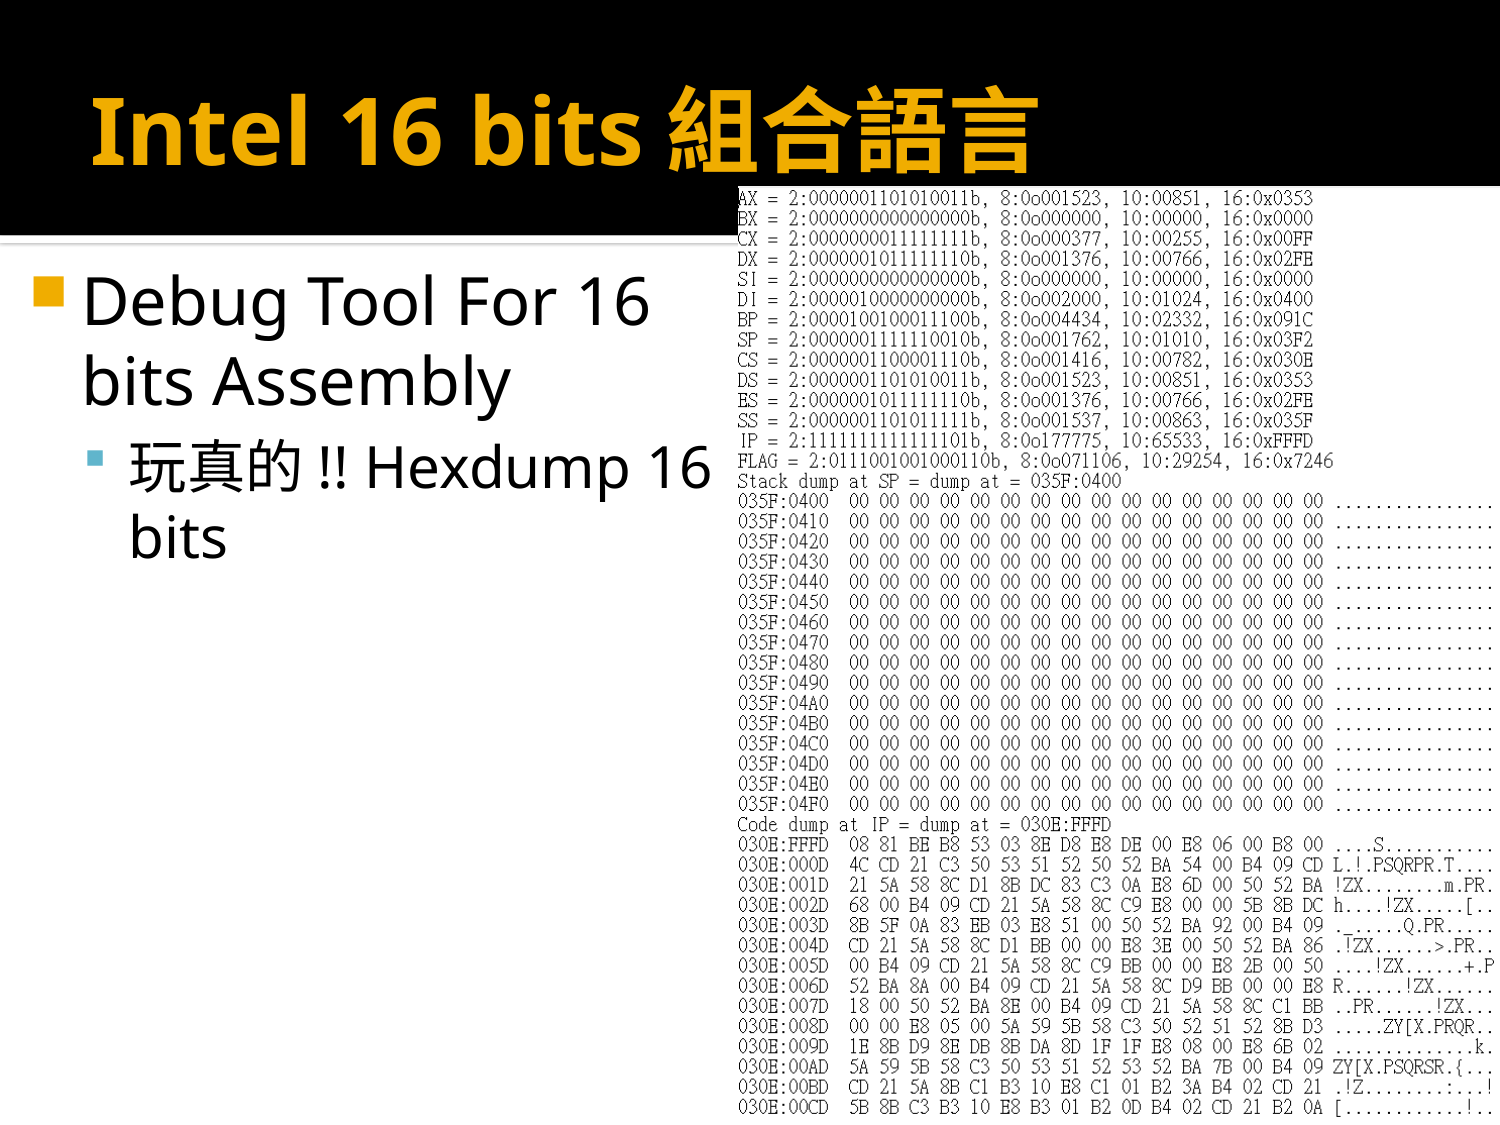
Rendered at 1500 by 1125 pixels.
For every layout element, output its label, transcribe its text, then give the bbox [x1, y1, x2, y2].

list Debug Tool For 16 bits Assembly 玩真的!! Hexdump 16 bits [0, 243, 733, 1125]
title Intel 16 bits組合語言 [75, 25, 1425, 231]
picture [738, 186, 1500, 1125]
